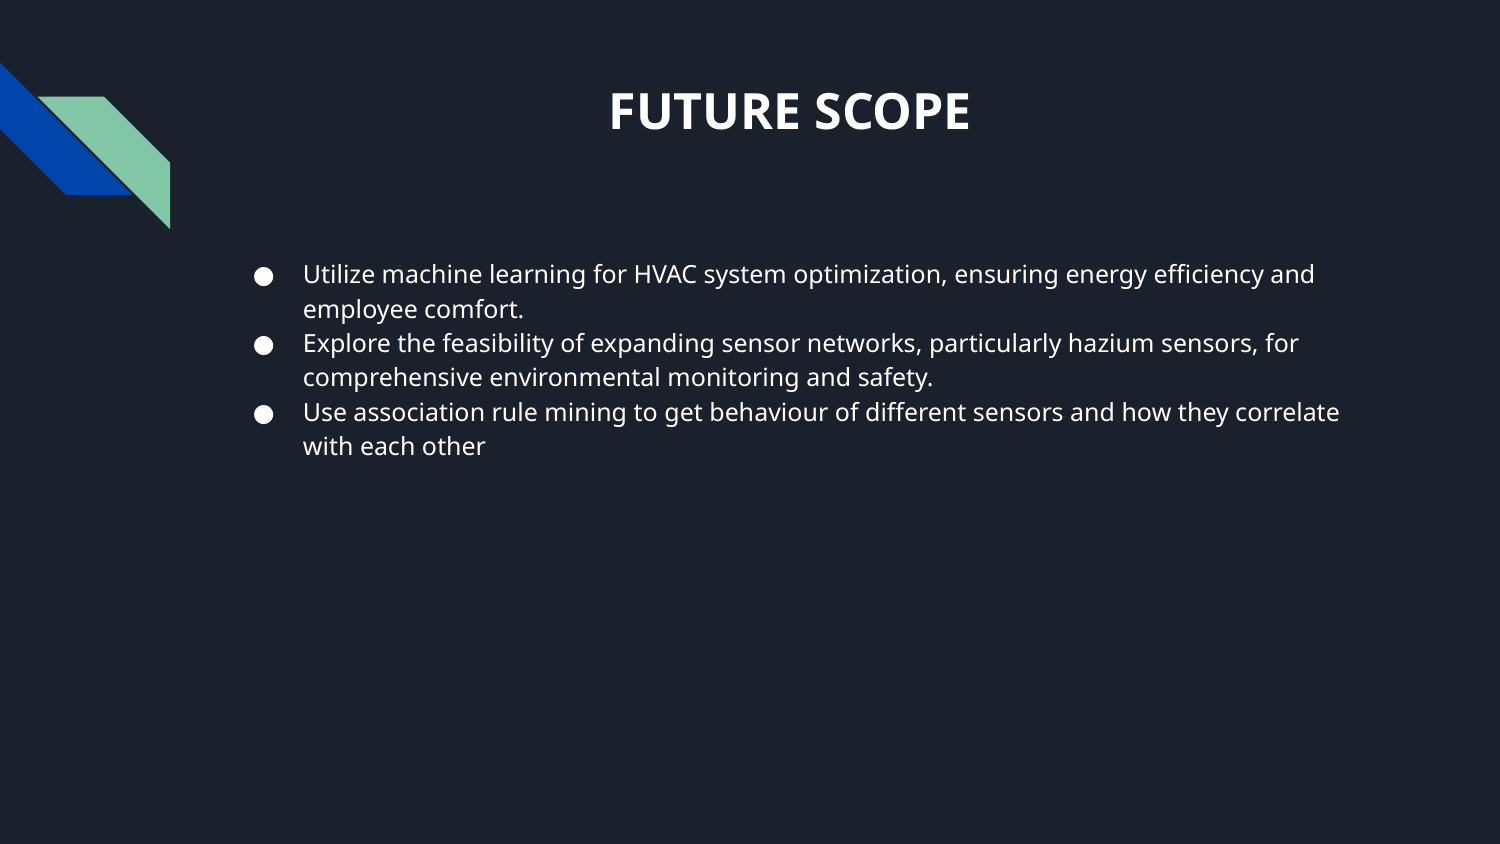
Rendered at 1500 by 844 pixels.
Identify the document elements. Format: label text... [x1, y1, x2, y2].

title FUTURE SCOPE [212, 64, 1368, 174]
list Utilize machine learning for HVAC system optimization, ensuring energy efficiency and employee comfort. Explore the feasibility of expanding sensor networks, particularly hazium sensors, for comprehensive environmental monitoring and safety. Use association rule mining to get behaviour of different sensors and how they correlate with each other [212, 239, 1368, 717]
